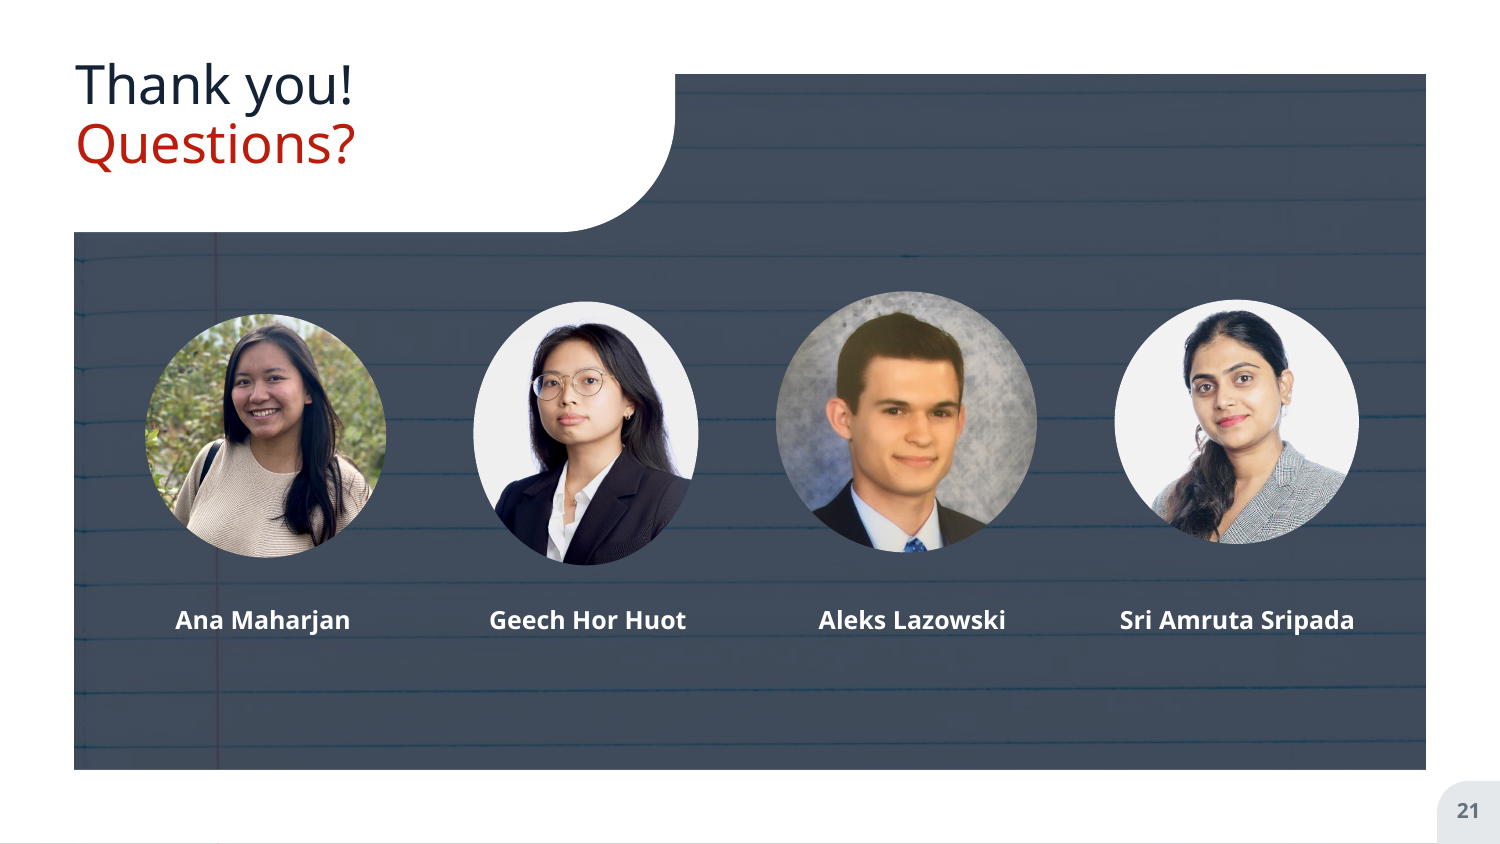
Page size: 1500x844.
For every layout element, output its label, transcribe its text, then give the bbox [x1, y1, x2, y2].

picture [1114, 299, 1360, 545]
picture [473, 301, 699, 566]
text_box Geech Hor Huot [465, 604, 711, 647]
text_box Sri Amruta Sripada [1115, 604, 1360, 678]
text_box Ana Maharjan [141, 604, 386, 725]
slide_number 21 [1437, 780, 1500, 844]
text_box Aleks Lazowski [790, 604, 1035, 647]
title Thank you! Questions? [75, 0, 596, 233]
picture [775, 291, 1038, 553]
picture [144, 313, 387, 558]
